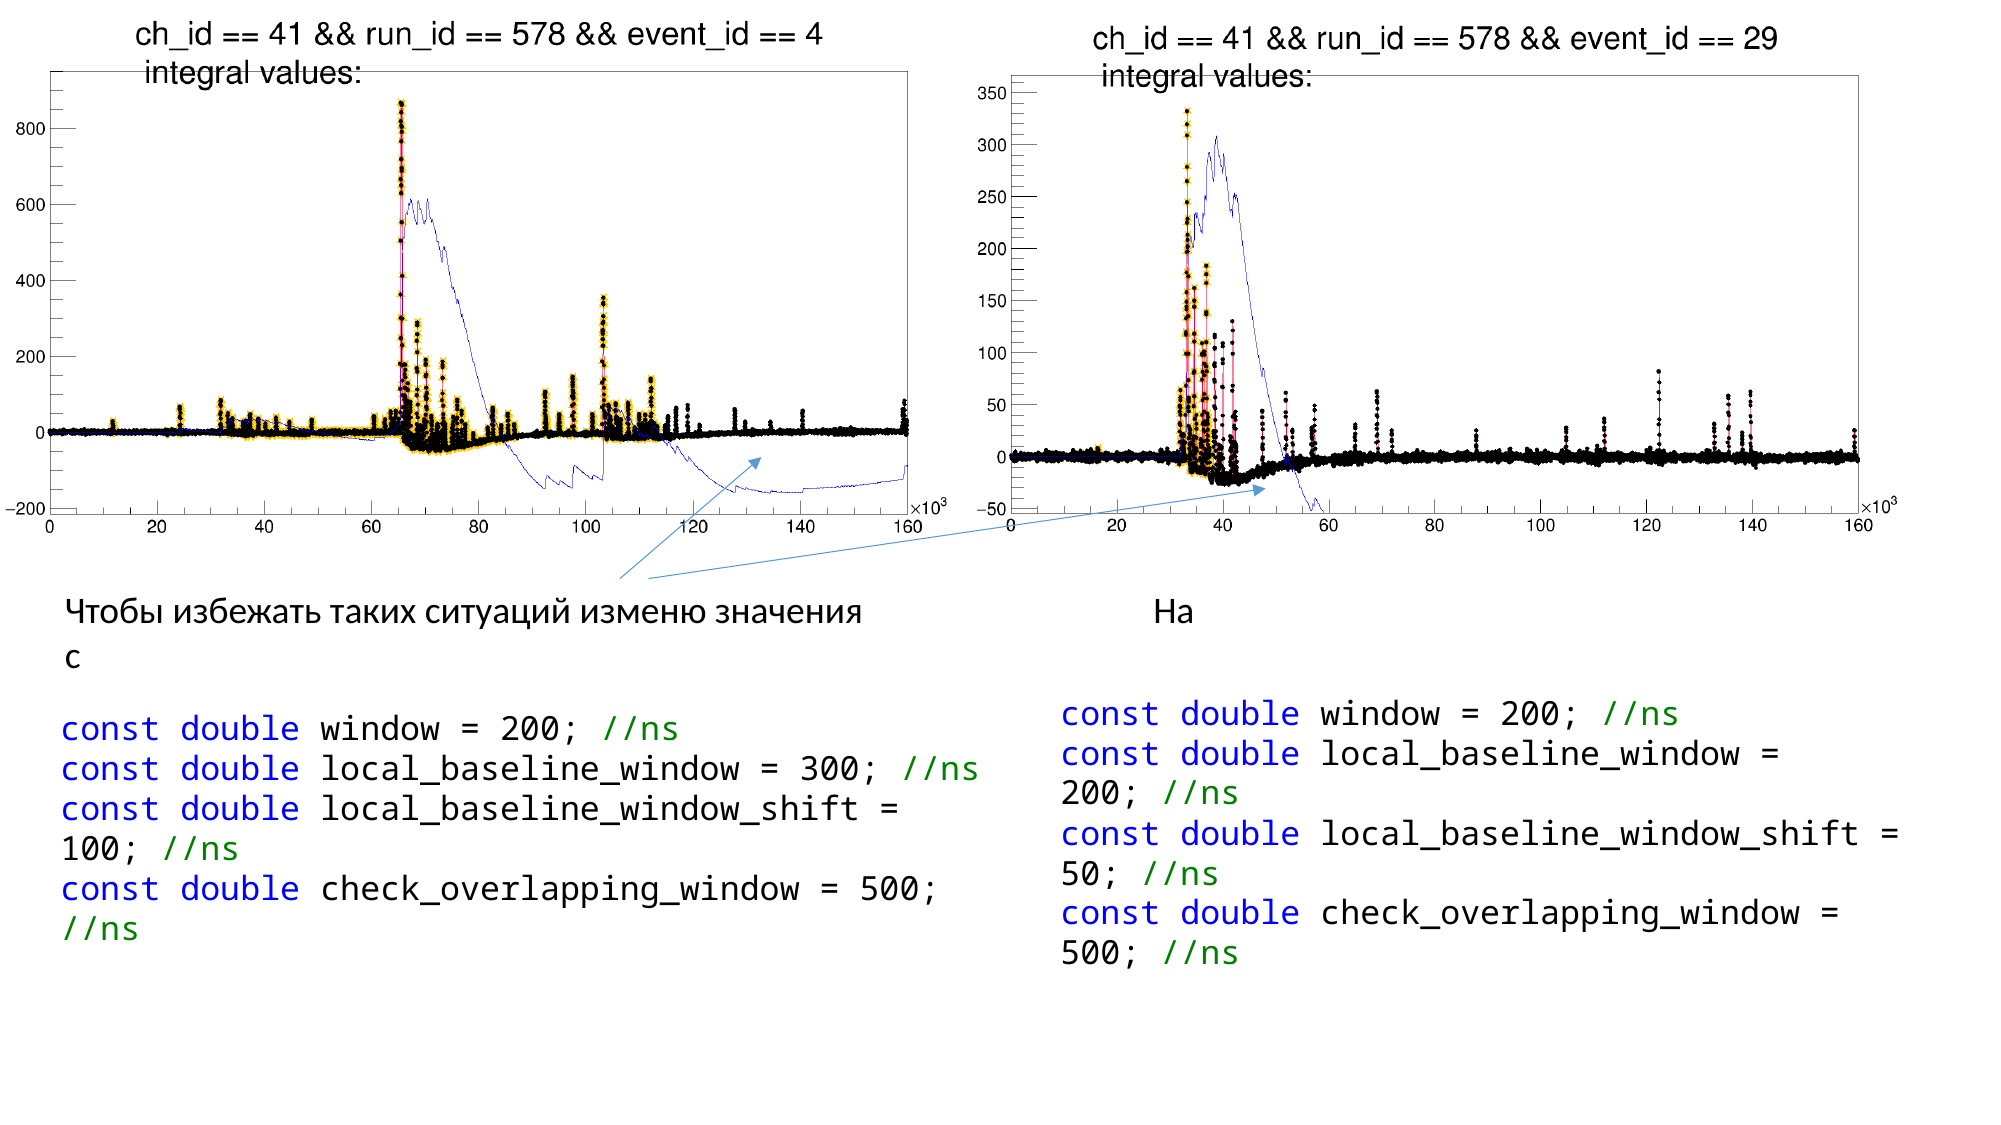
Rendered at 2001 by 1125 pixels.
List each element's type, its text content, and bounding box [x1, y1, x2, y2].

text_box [619, 457, 762, 579]
picture [971, 22, 1902, 539]
text_box const double window = 200; //ns const double local_baseline_window = 200; //ns const double local_baseline_window_shift = 50; //ns const double check_overlapping_window = 500; //ns [1045, 684, 1926, 979]
text_box const double window = 200; //ns const double local_baseline_window = 300; //ns const double local_baseline_window_shift = 100; //ns const double check_overlapping_window = 500; //ns [45, 699, 1045, 955]
text_box Чтобы избежать таких ситуаций изменю значения с [50, 578, 928, 684]
text_box На [1138, 578, 1838, 639]
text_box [648, 488, 1266, 579]
picture [2, 17, 949, 539]
